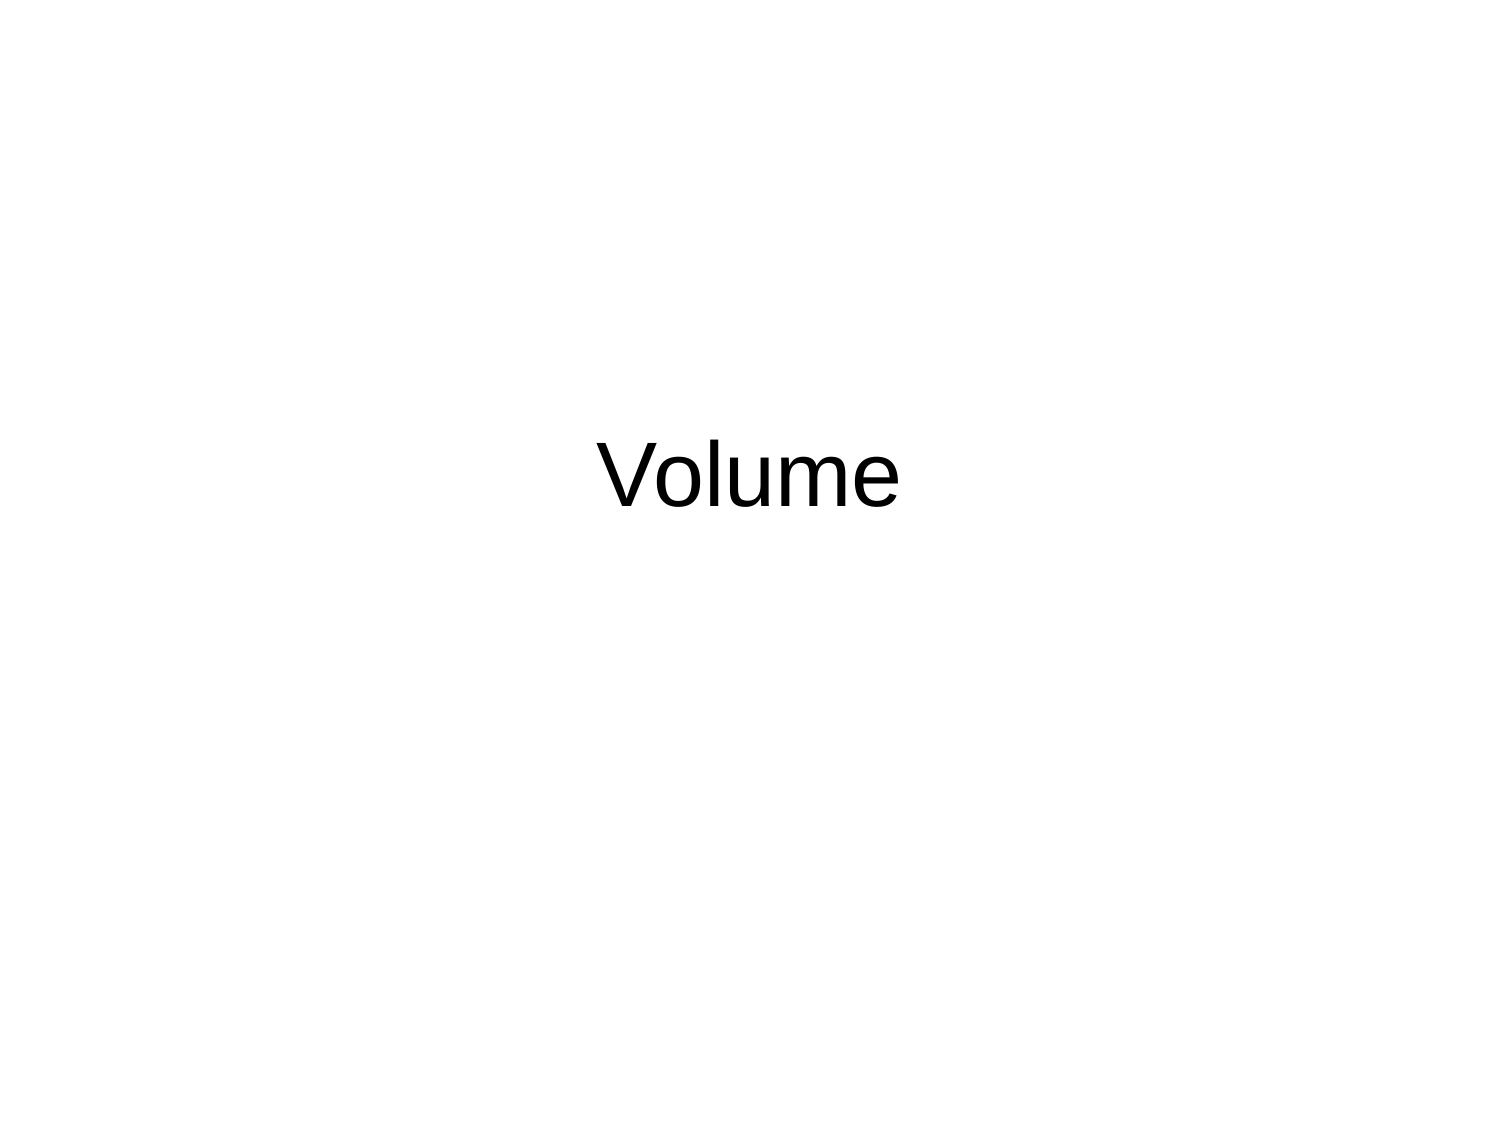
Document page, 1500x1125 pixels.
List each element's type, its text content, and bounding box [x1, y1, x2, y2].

title Volume [112, 349, 1388, 591]
